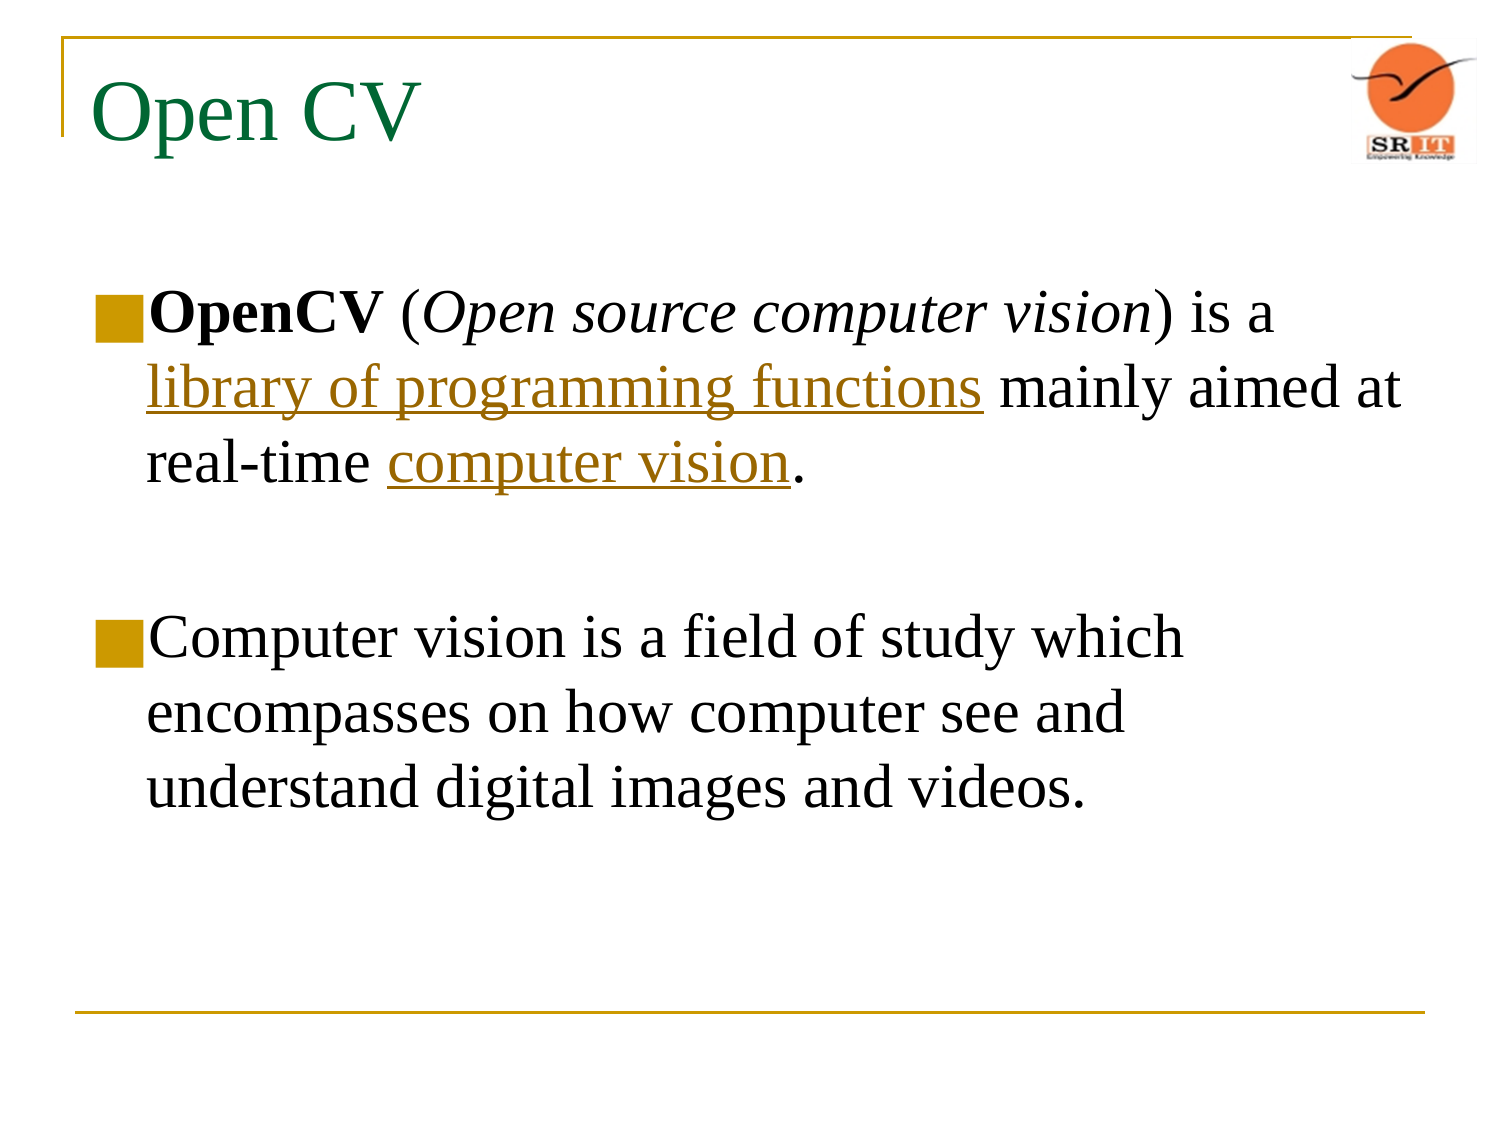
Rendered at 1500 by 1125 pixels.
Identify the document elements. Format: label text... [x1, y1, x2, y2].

title Open CV [75, 45, 1425, 233]
picture [1350, 37, 1478, 165]
list OpenCV (Open source computer vision) is a library of programming functions mainly aimed at real-time computer vision. Computer vision is a field of study which encompasses on how computer see and understand digital images and videos. [75, 262, 1425, 1006]
